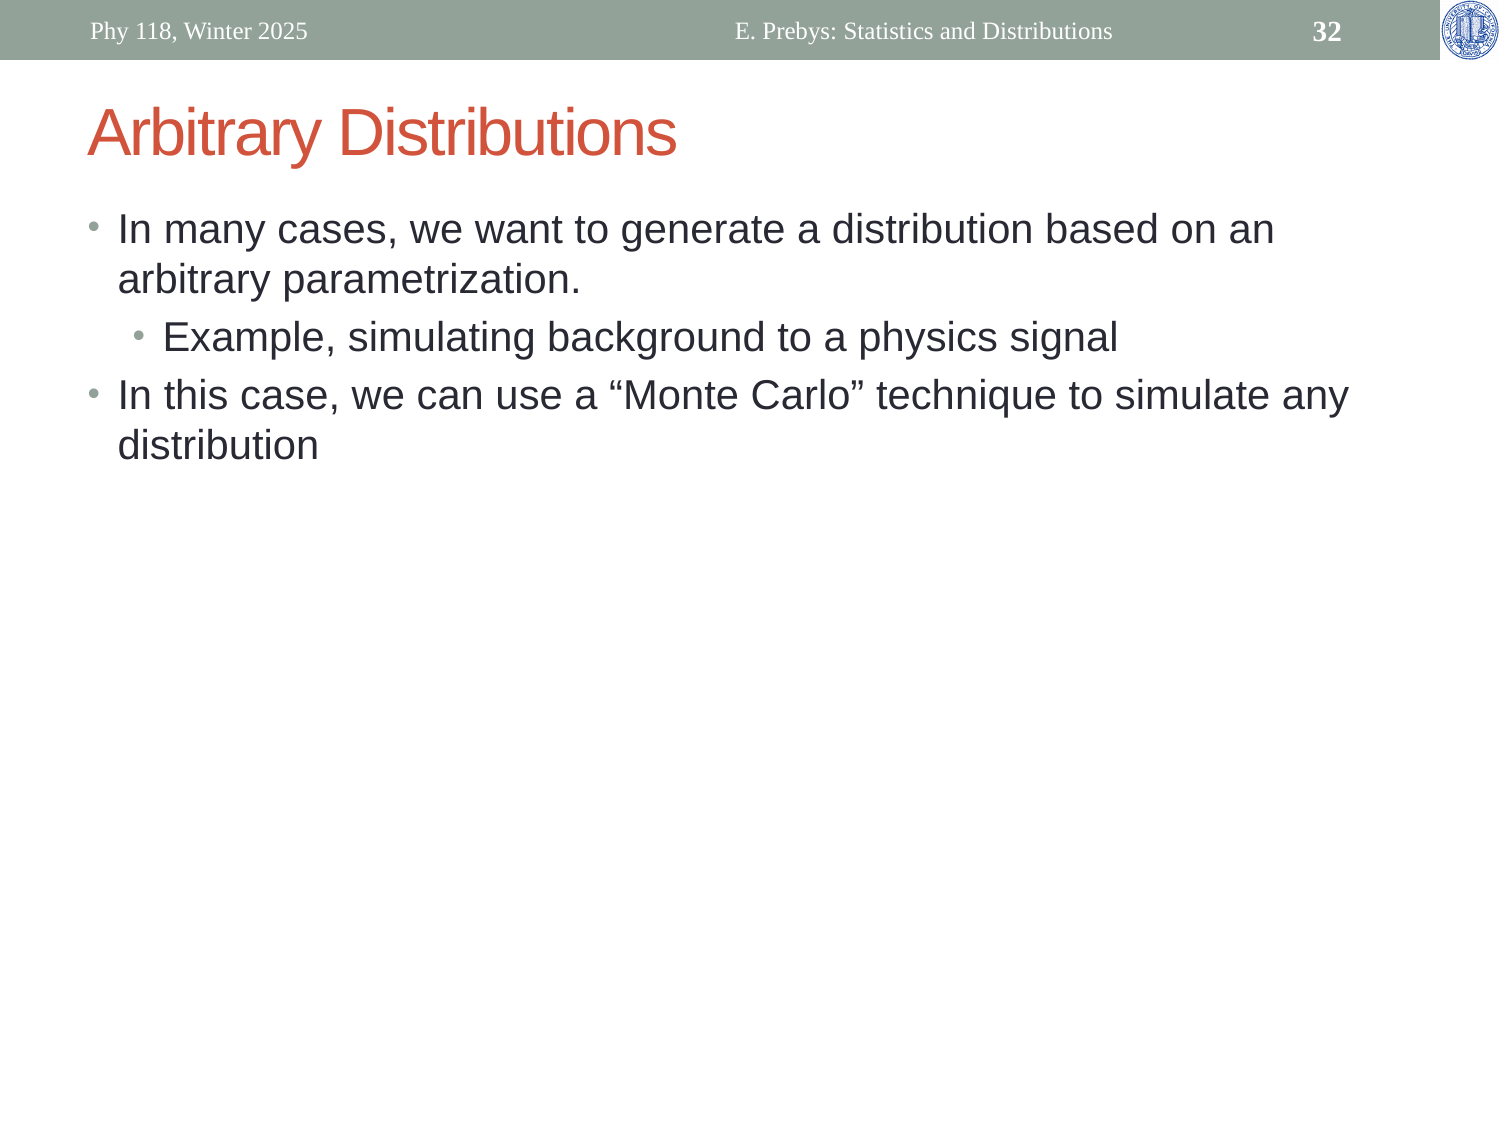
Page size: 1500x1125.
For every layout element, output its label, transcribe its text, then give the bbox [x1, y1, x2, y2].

footer E. Prebys: Statistics and Distributions [562, 3, 1286, 57]
list In many cases, we want to generate a distribution based on an arbitrary parametrization. Example, simulating background to a physics signal In this case, we can use a “Monte Carlo” technique to simulate any distribution [72, 193, 1423, 1087]
title Arbitrary Distributions [72, 77, 1423, 181]
slide_number Phy 118, Winter 2025 [75, 3, 550, 57]
picture [1440, 0, 1500, 61]
slide_number 32 [1297, 3, 1425, 57]
